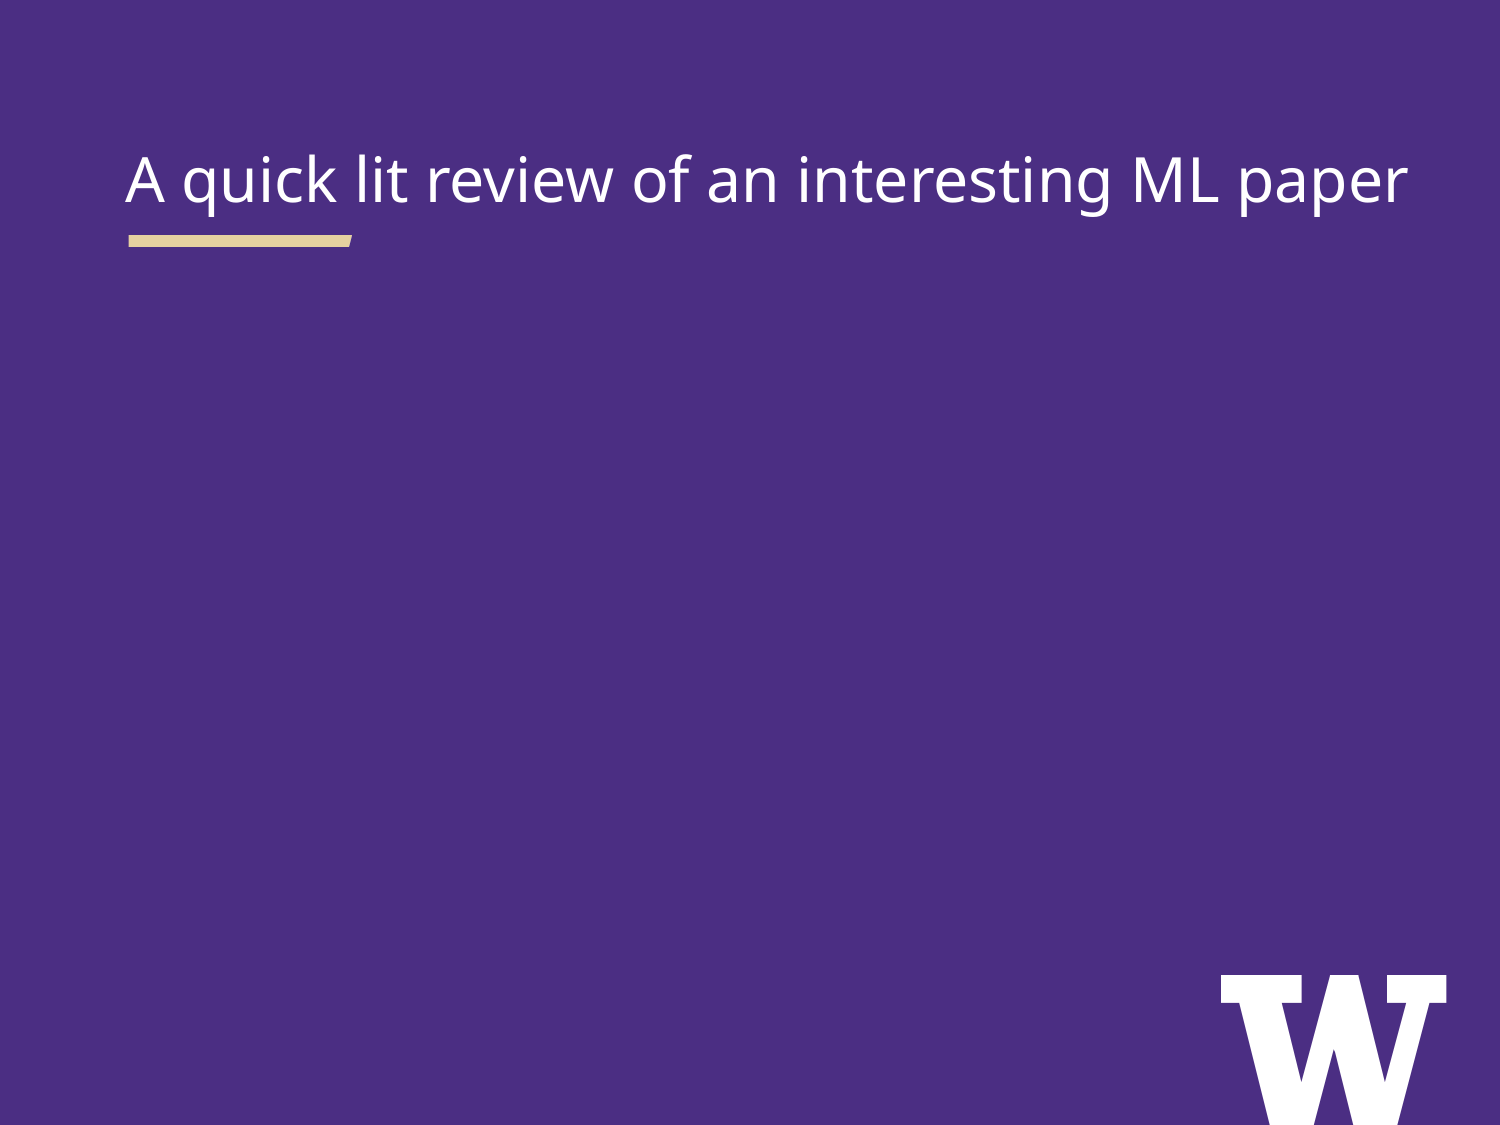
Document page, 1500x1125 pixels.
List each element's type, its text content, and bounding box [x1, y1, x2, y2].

list A quick lit review of an interesting ML paper [110, 60, 1453, 224]
picture [128, 235, 352, 247]
picture [1221, 975, 1447, 1125]
